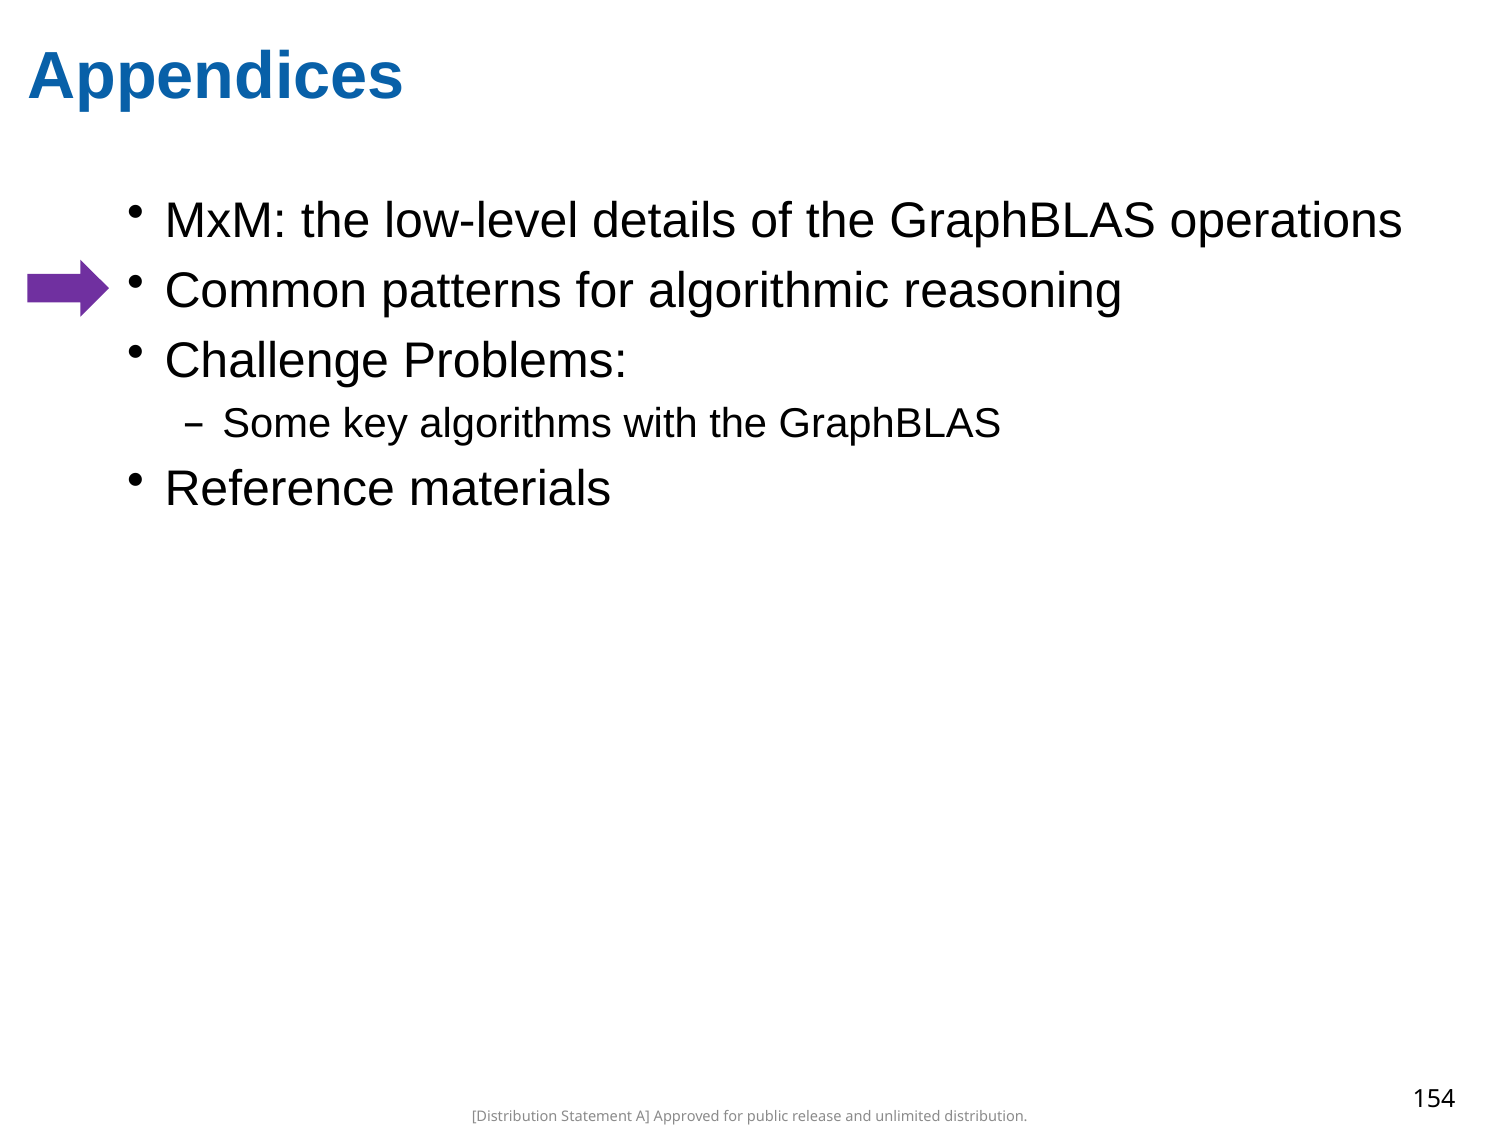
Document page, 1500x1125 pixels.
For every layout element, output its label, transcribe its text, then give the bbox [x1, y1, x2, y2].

text_box [27, 259, 109, 317]
list MxM: the low-level details of the GraphBLAS operations Common patterns for algorithmic reasoning Challenge Problems: Some key algorithms with the GraphBLAS Reference materials [127, 186, 1467, 982]
title Appendices [27, 31, 1379, 178]
slide_number 154 [1397, 1074, 1500, 1125]
